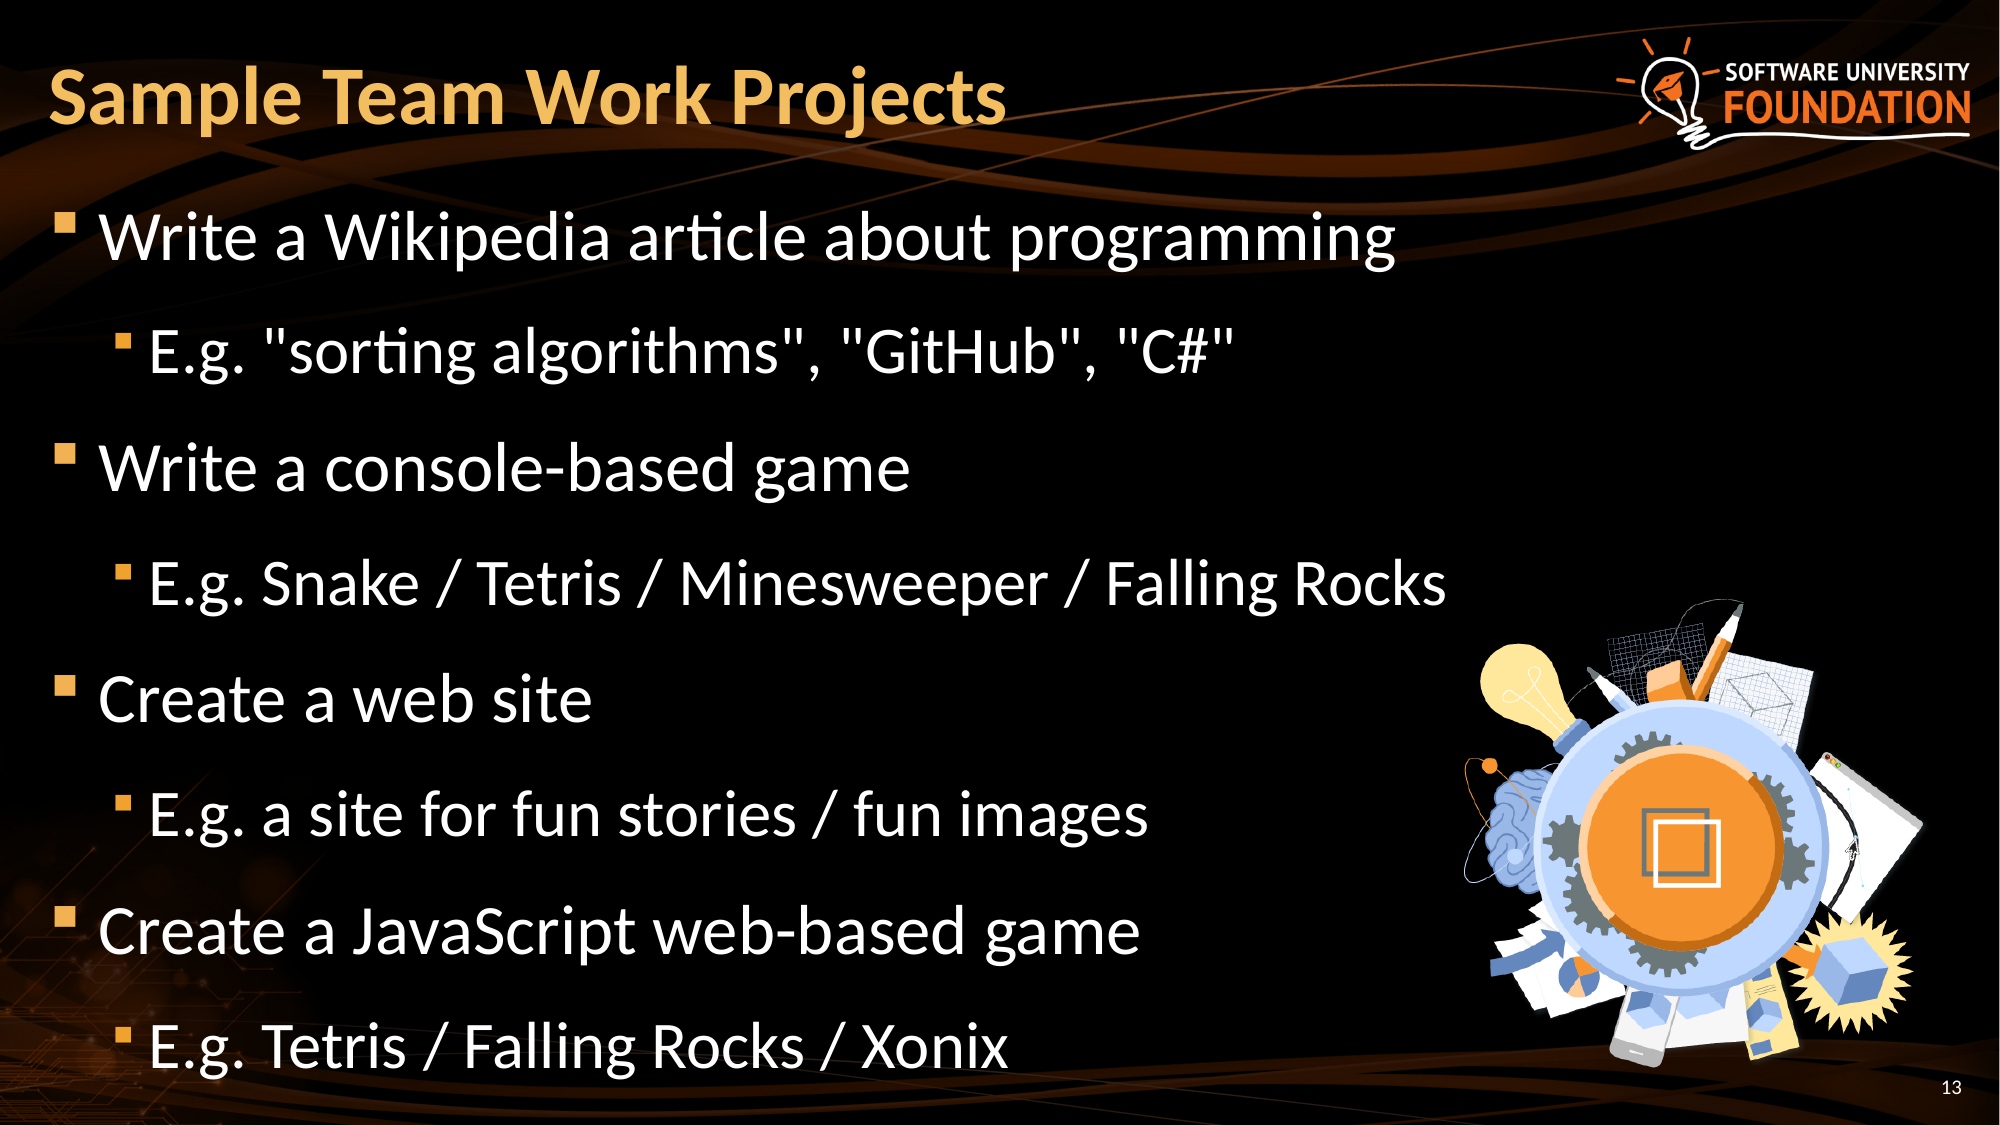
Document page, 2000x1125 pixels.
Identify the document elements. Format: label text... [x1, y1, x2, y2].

slide_number 13 [1897, 1089, 1968, 1103]
picture [0, 0, 2000, 1125]
title Sample Team Work Projects [30, 6, 1602, 189]
list Write a Wikipedia article about programming E.g. "sorting algorithms", "GitHub", "C#" Write a console-based game E.g. Snake / Tetris / Minesweeper / Falling Rocks Create a web site E.g. a site for fun stories / fun images Create a JavaScript web-based game E.g. Tetris / Falling Rocks / Xonix [31, 174, 1968, 1089]
